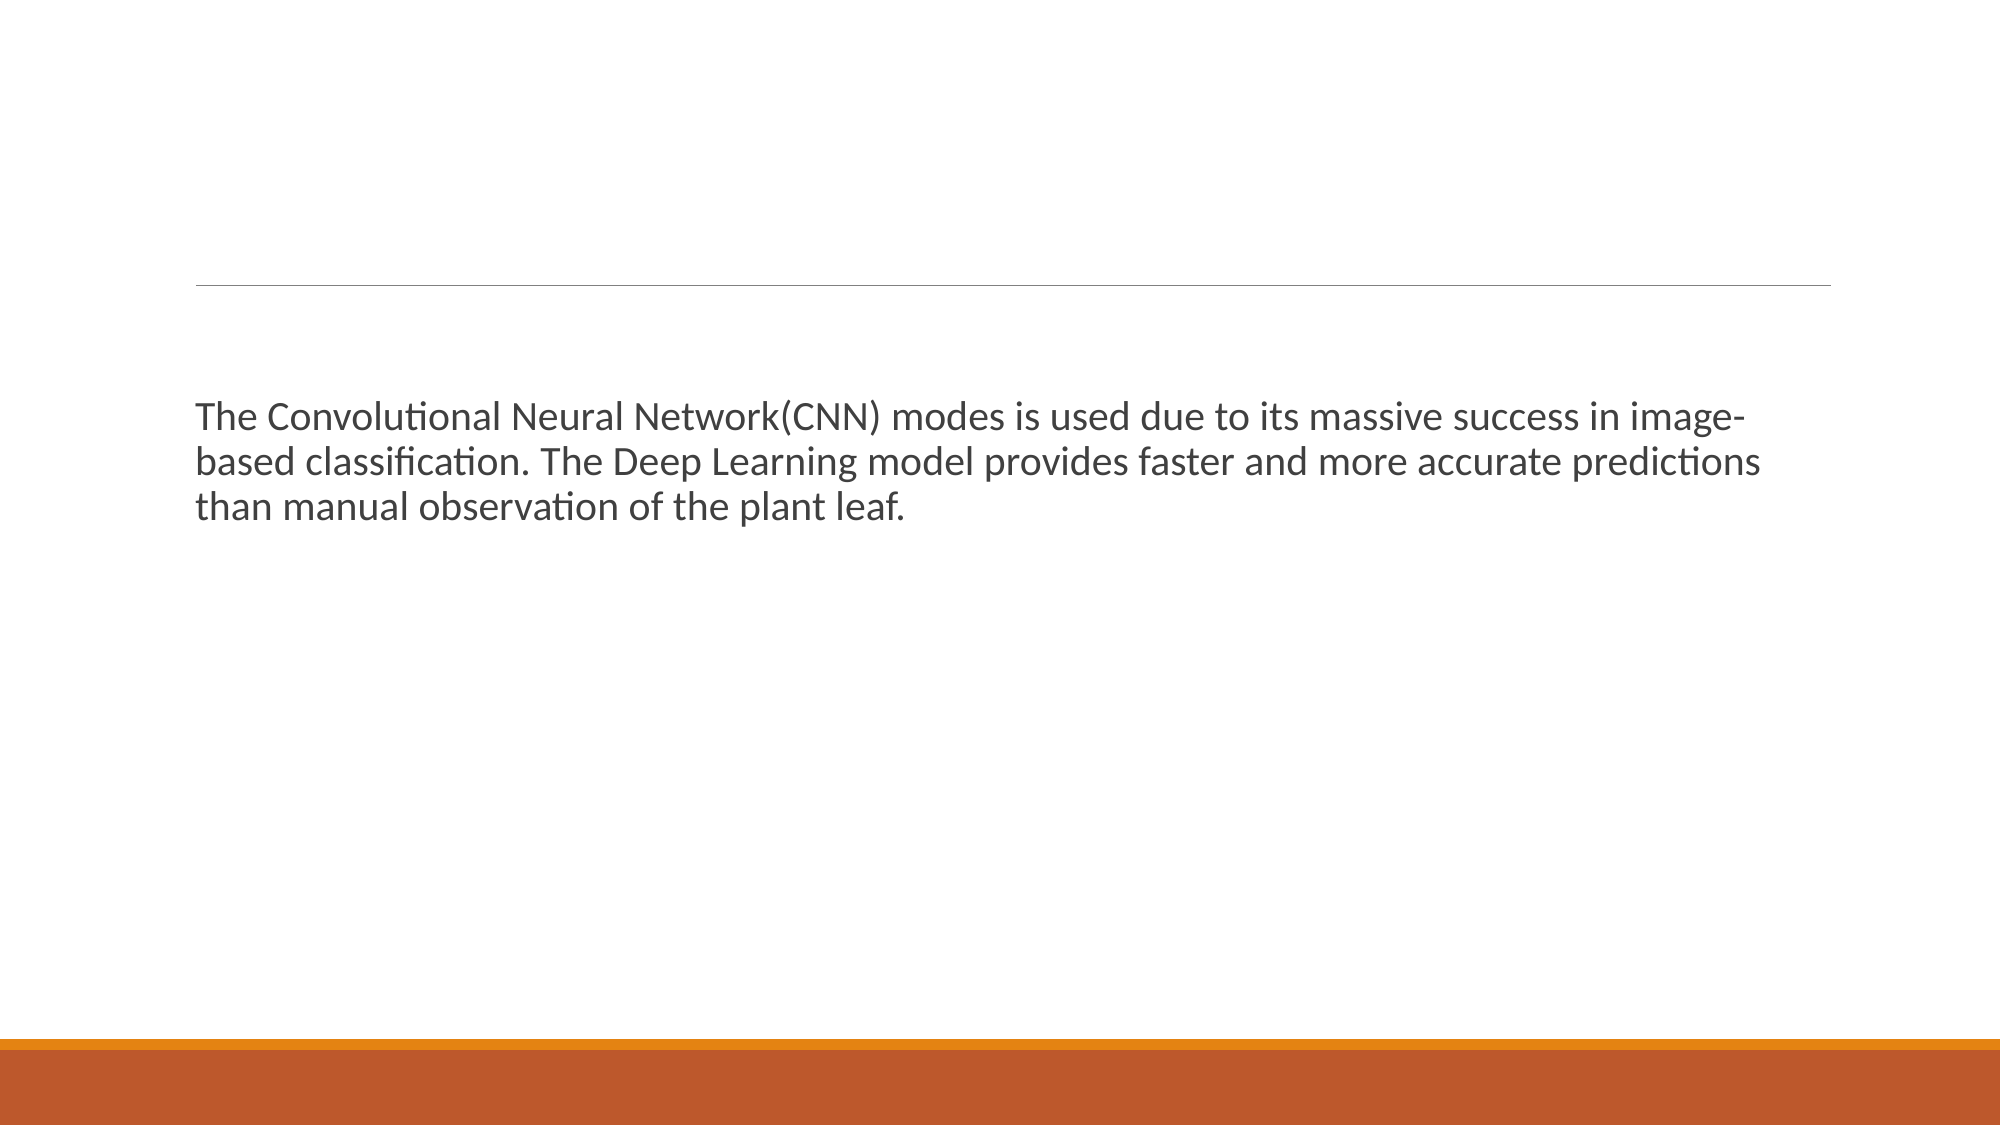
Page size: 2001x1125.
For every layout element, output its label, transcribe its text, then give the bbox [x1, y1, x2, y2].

list The Convolutional Neural Network(CNN) modes is used due to its massive success in image-based classification. The Deep Learning model provides faster and more accurate predictions than manual observation of the plant leaf. [180, 386, 1830, 963]
